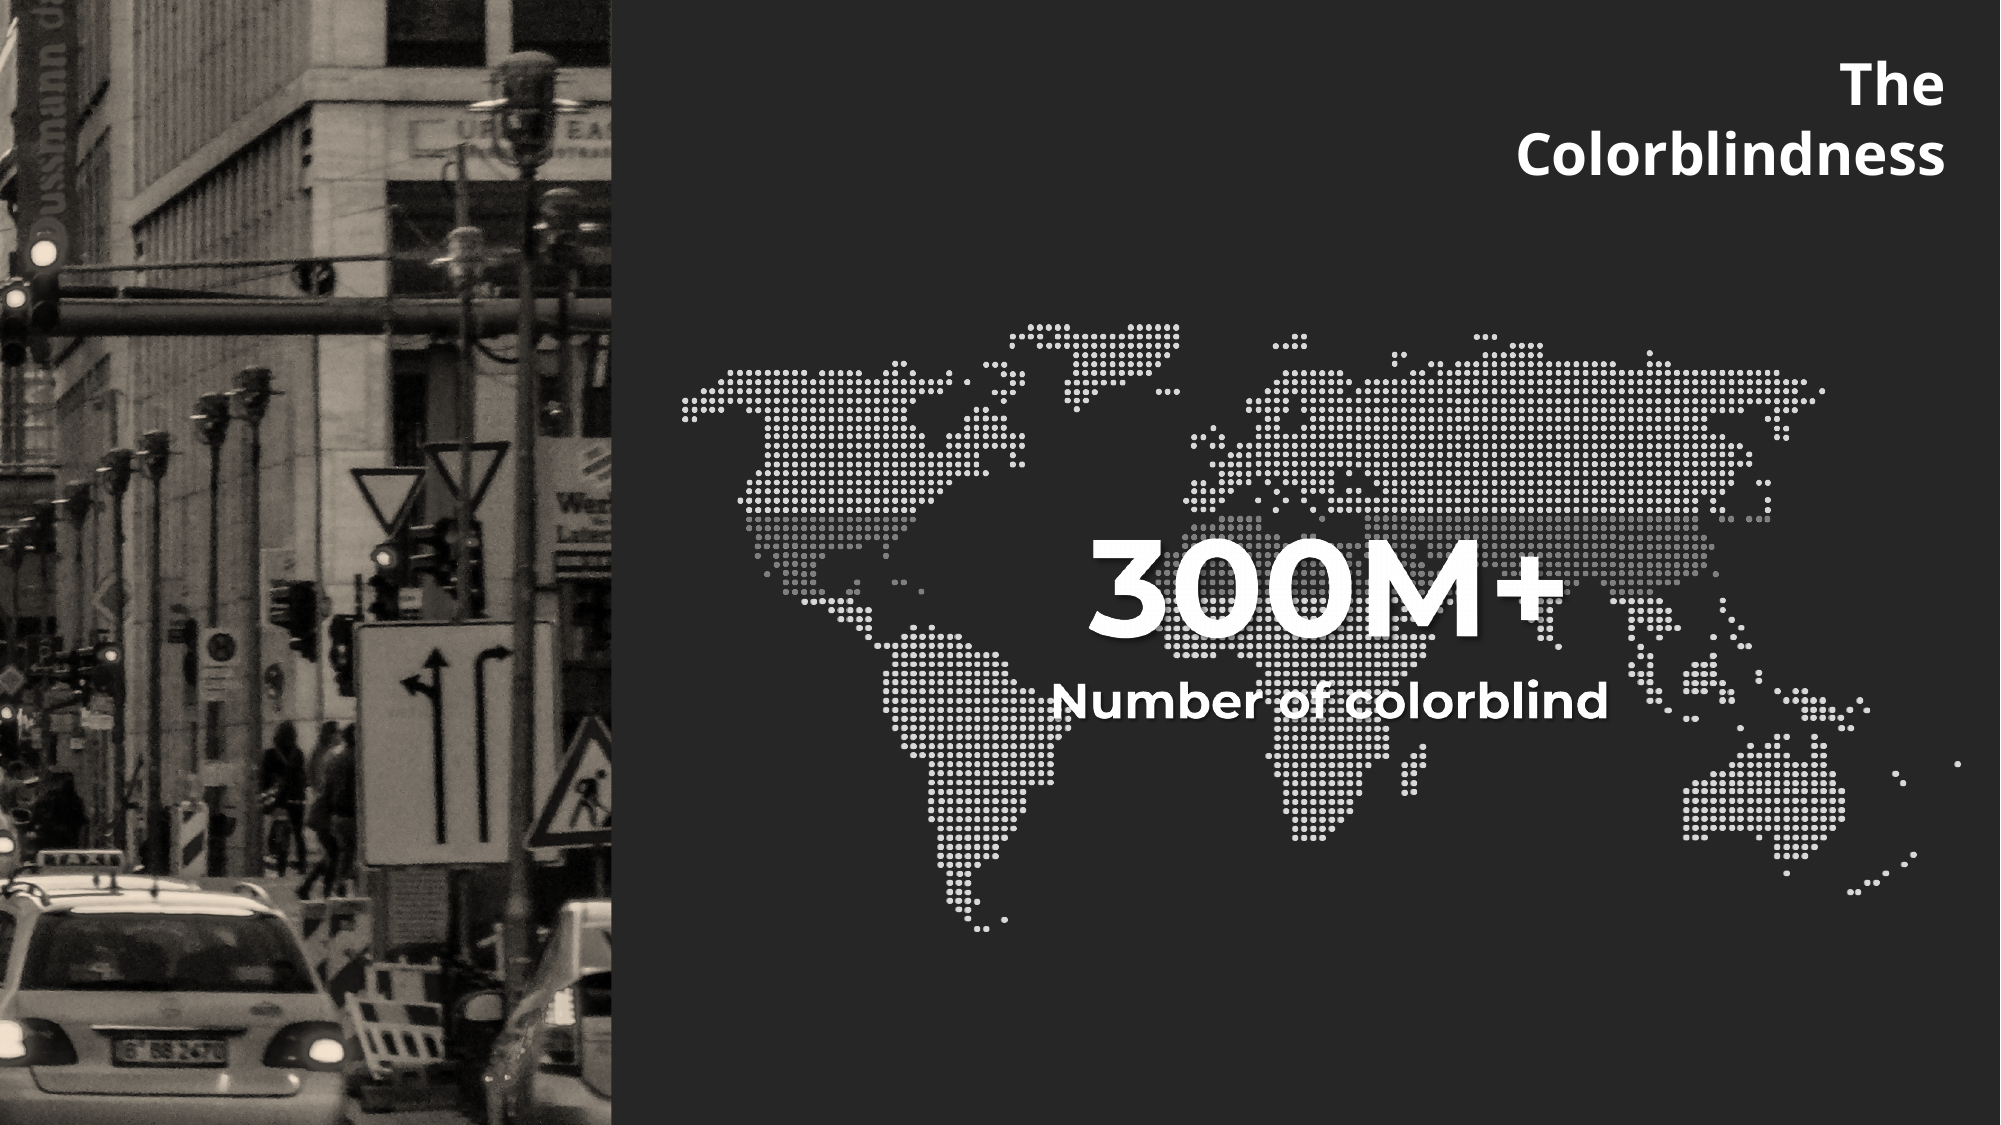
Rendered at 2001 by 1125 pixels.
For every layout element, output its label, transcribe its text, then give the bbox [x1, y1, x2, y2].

text_box The Colorblindness [1319, 39, 1961, 195]
text_box [612, 0, 2000, 1125]
picture [682, 323, 1962, 932]
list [0, 0, 612, 1125]
